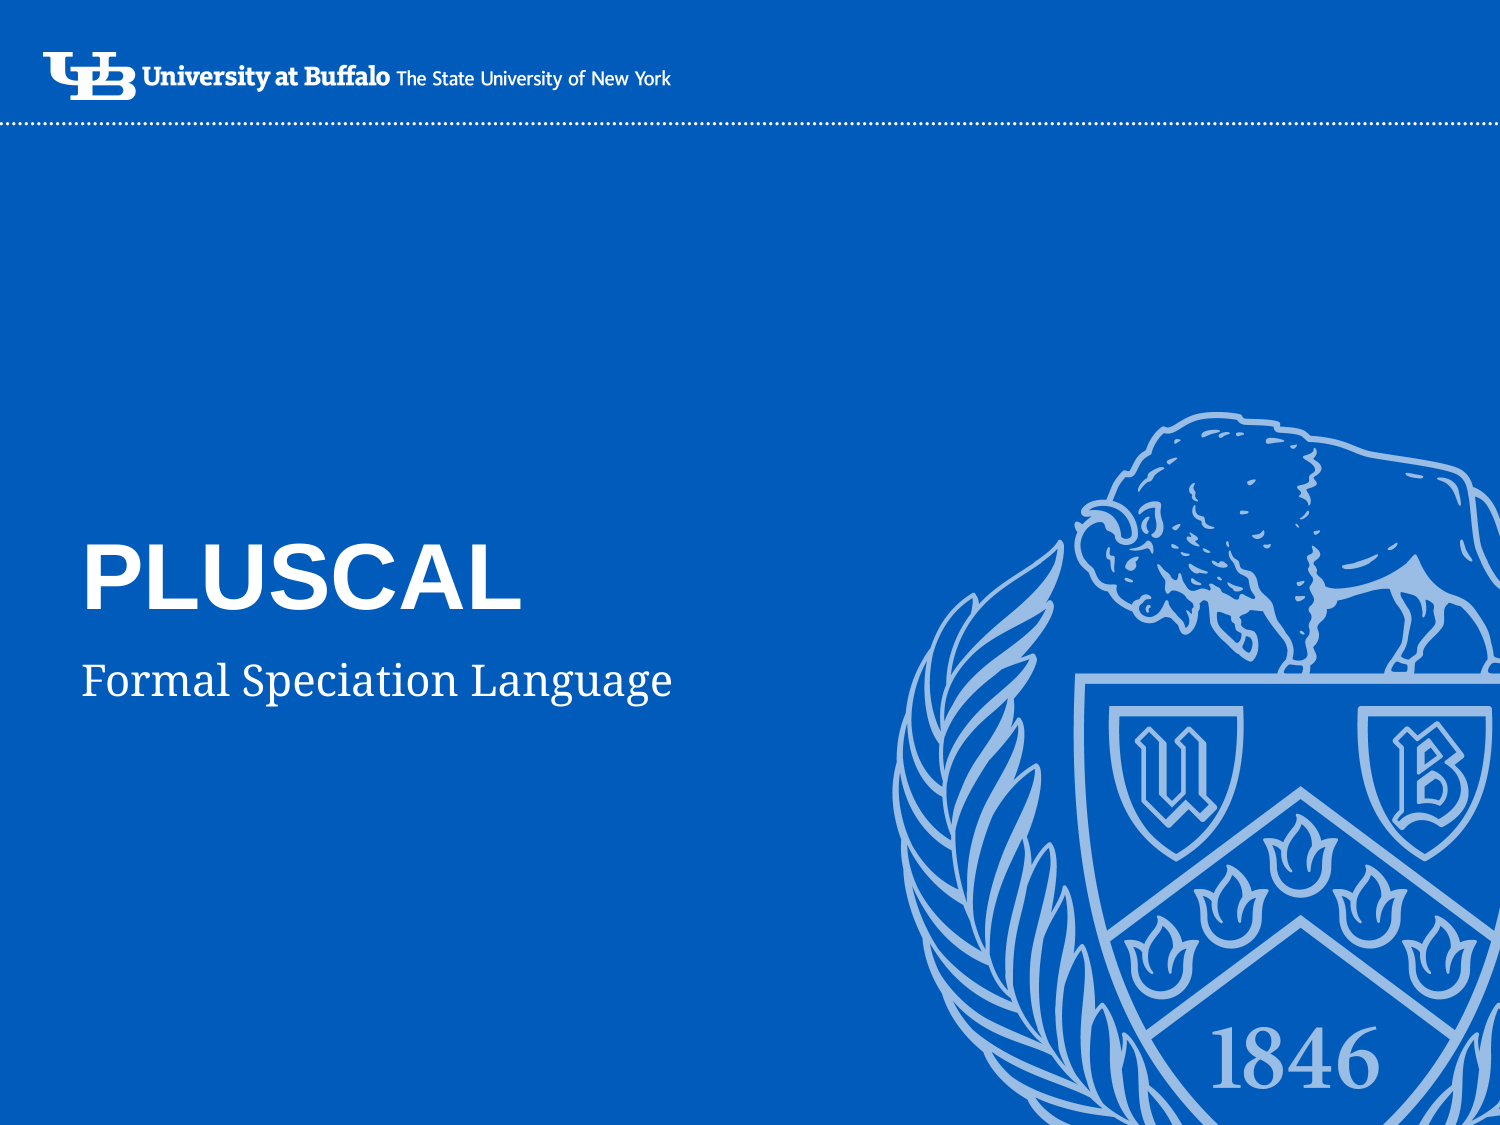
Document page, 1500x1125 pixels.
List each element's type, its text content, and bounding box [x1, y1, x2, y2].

picture [0, 0, 1500, 1125]
subtitle Formal Speciation Language [81, 651, 898, 1015]
title PlusCal [81, 244, 898, 637]
